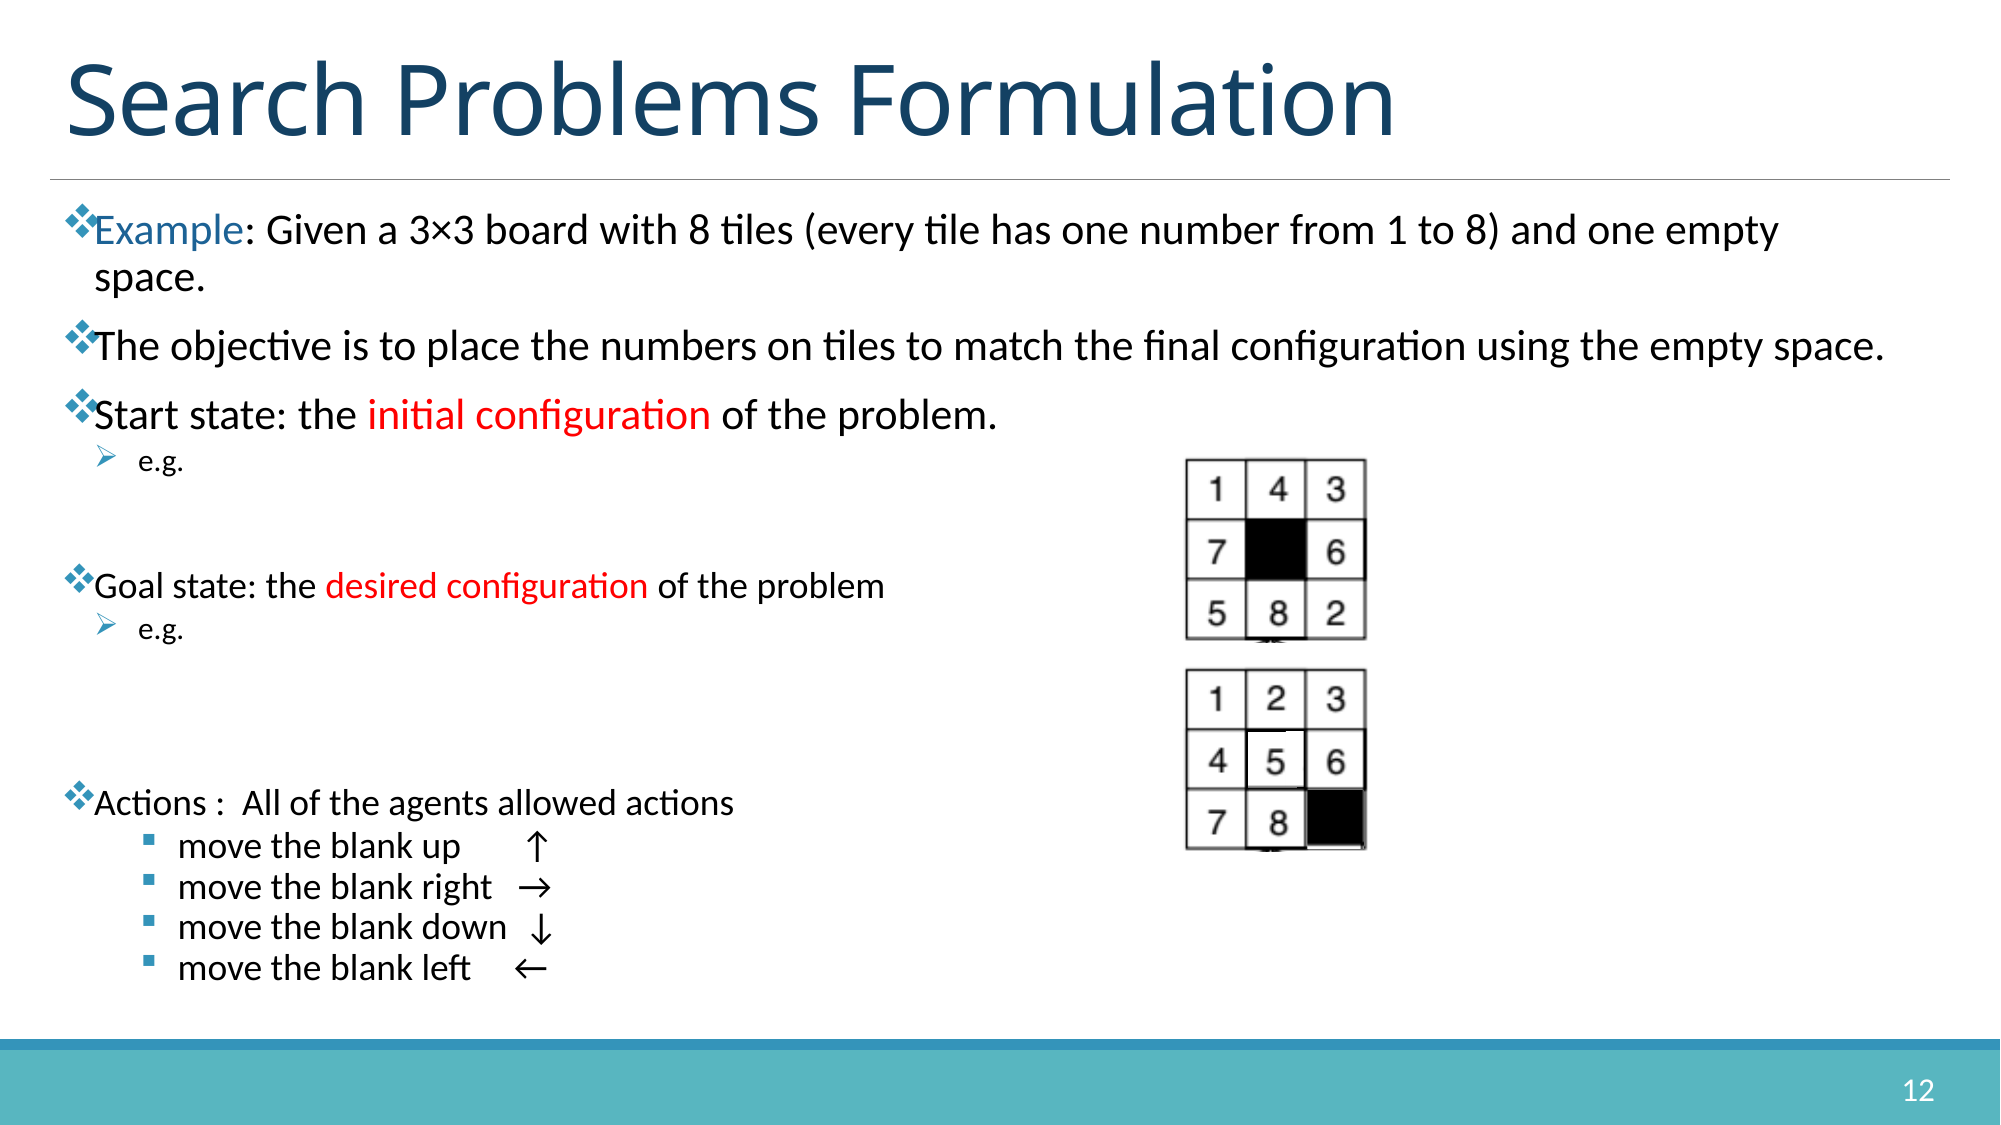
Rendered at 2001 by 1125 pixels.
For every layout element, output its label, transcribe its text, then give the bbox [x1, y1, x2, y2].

title Search Problems Formulation [50, 47, 1950, 163]
slide_number 12 [1734, 1057, 1950, 1118]
picture [1180, 446, 1377, 643]
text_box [1180, 655, 1377, 852]
list Example: Given a 3×3 board with 8 tiles (every tile has one number from 1 to 8) and one empty space. The objective is to place the numbers on tiles to match the final configuration using the empty space. Start state: the initial configuration of the problem. e.g. Goal state: the desired configuration of the problem e.g. Actions : All of the agents allowed actions move the blank up ↑ move the blank right → move the blank down ↓ move the blank left ← [50, 199, 1894, 1023]
